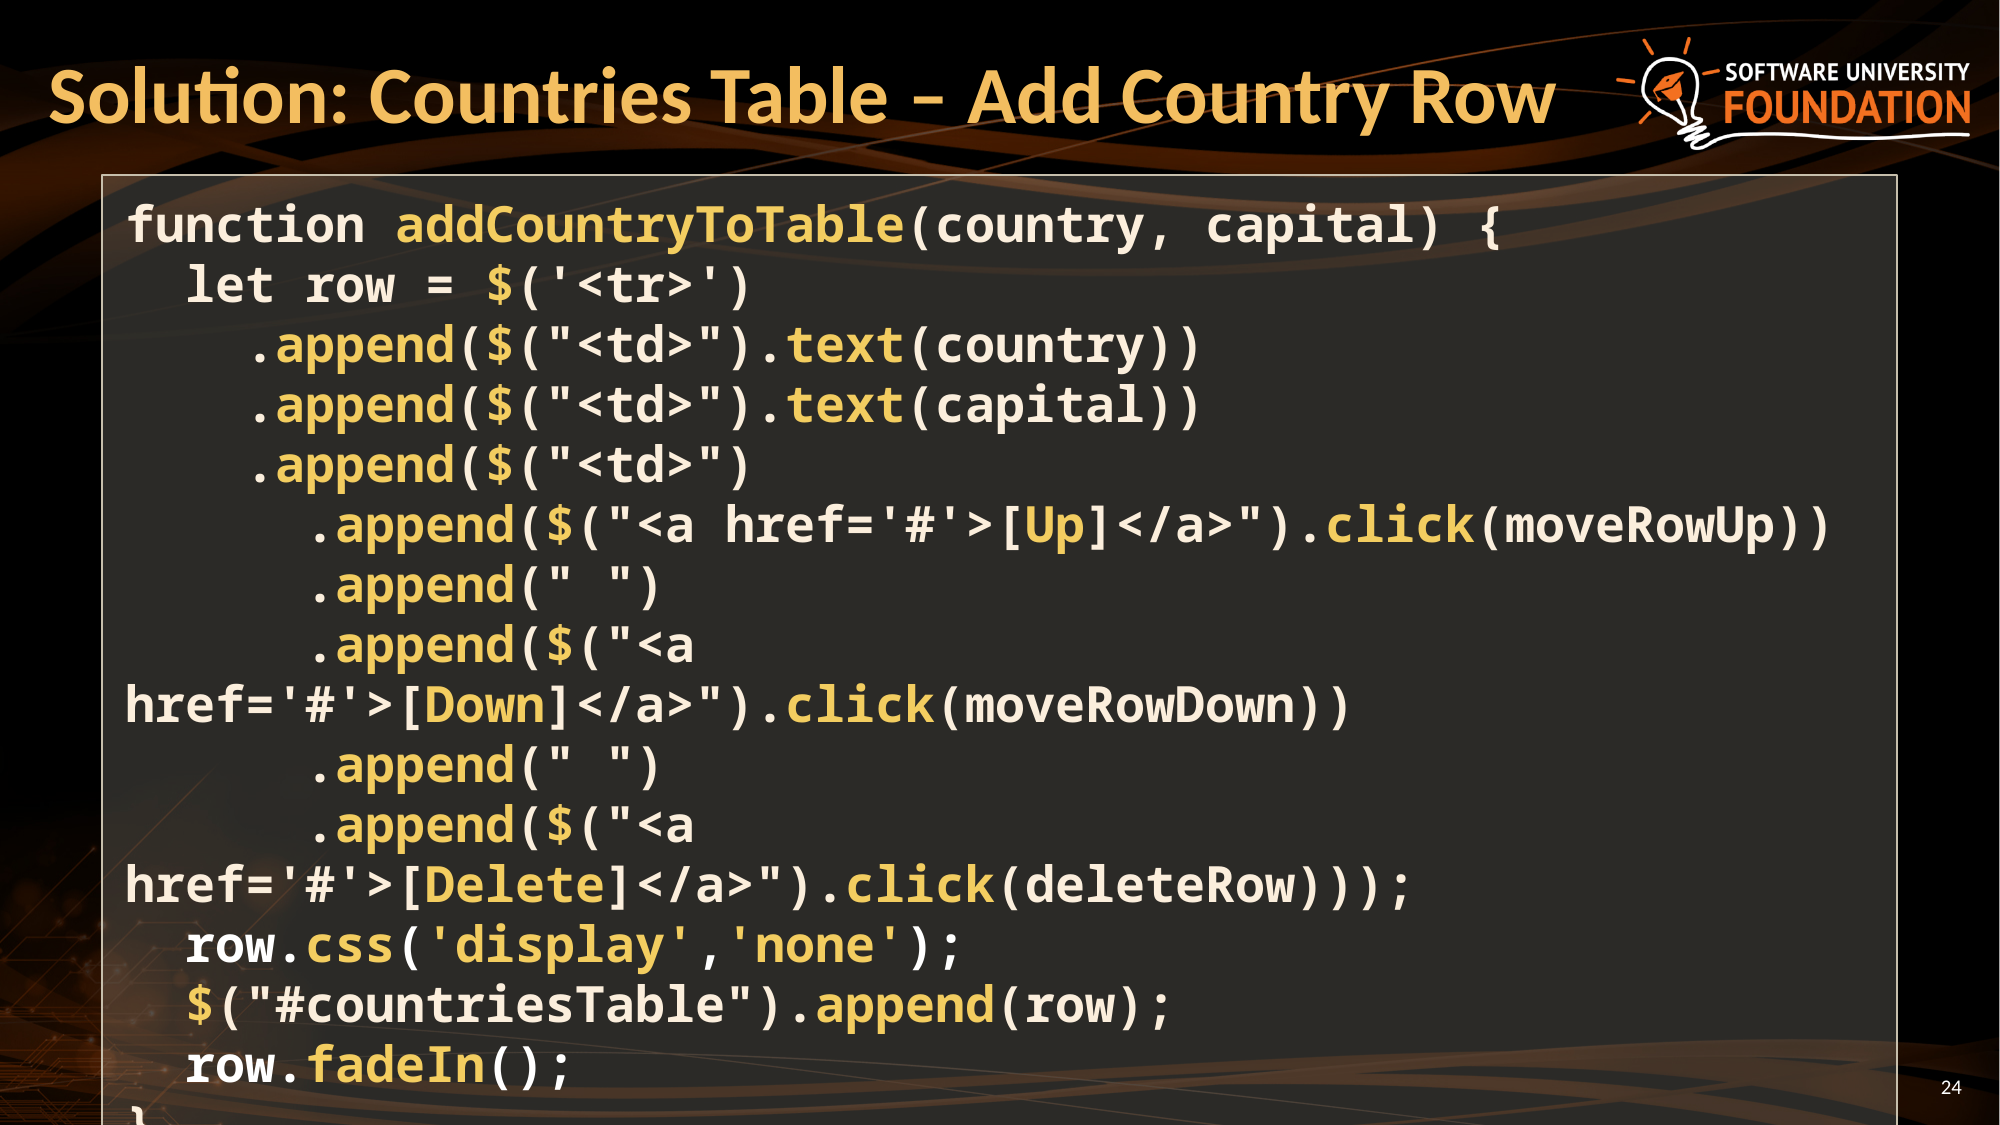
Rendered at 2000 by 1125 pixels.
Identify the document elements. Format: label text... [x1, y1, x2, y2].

picture [0, 0, 2000, 1125]
slide_number 24 [1898, 1070, 1968, 1103]
title Solution: Countries Table – Add Country Row [30, 6, 1602, 189]
text_box function addCountryToTable(country, capital) { let row = $('<tr>') .append($("<td>").text(country)) .append($("<td>").text(capital)) .append($("<td>") .append($("<a href='#'>[Up]</a>").click(moveRowUp)) .append(" ") .append($("<a href='#'>[Down]</a>").click(moveRowDown)) .append(" ") .append($("<a href='#'>[Delete]</a>").click(deleteRow))); row.css('display','none'); $("#countriesTable").append(row); row.fadeIn(); } [102, 174, 1898, 1125]
